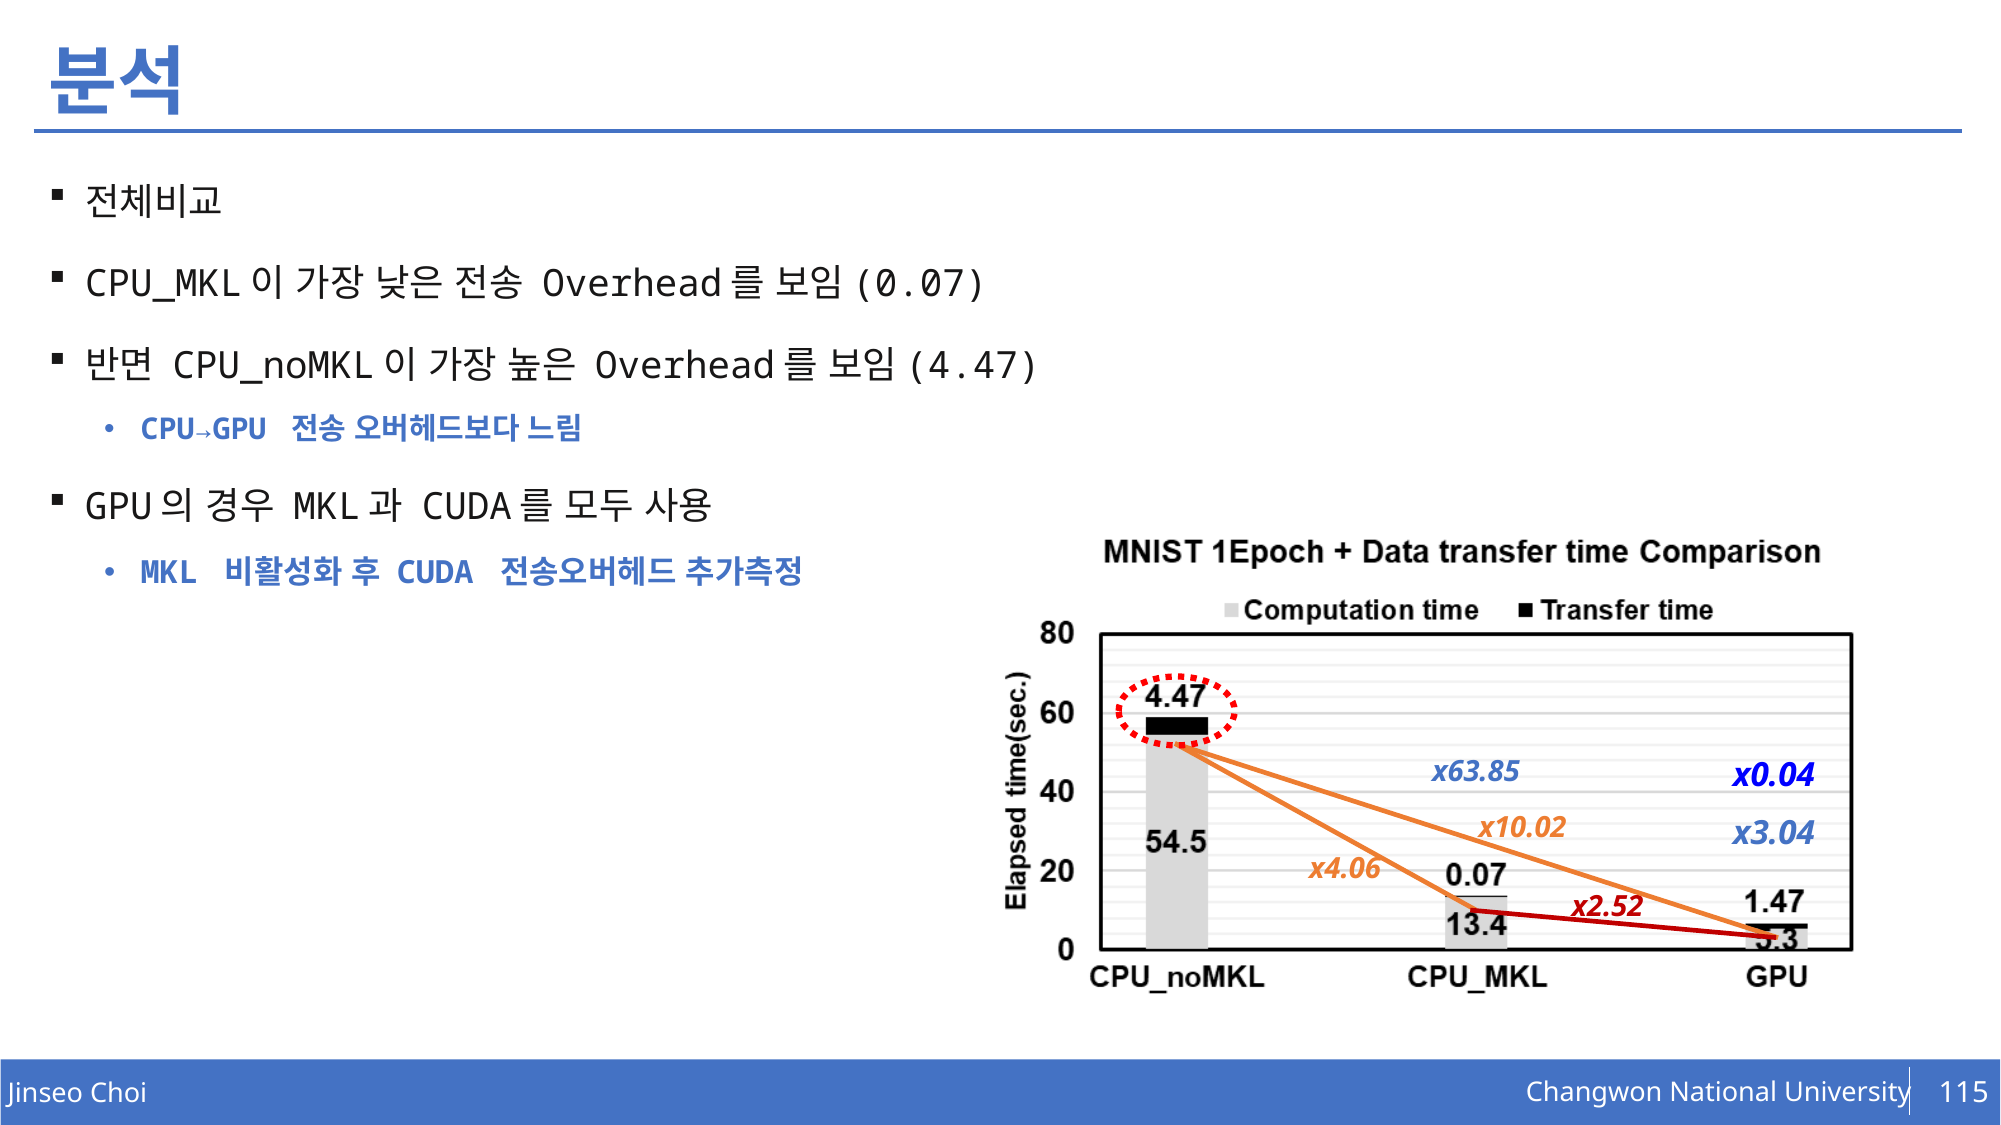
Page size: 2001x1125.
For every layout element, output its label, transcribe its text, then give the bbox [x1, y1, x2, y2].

slide_number 115 [1927, 1063, 2000, 1124]
list 전체비교 CPU_MKL이 가장 낮은 전송 Overhead를 보임(0.07) 반면 CPU_noMKL이 가장 높은 Overhead를 보임(4.47) CPU→GPU 전송 오버헤드보다 느림 GPU의 경우 MKL과 CUDA를 모두 사용 MKL 비활성화 후 CUDA 전송오버헤드 추가측정 [33, 152, 1963, 997]
title 분석 [33, 27, 1963, 143]
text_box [1174, 743, 1779, 938]
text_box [1470, 910, 1777, 938]
picture [991, 521, 1928, 1007]
